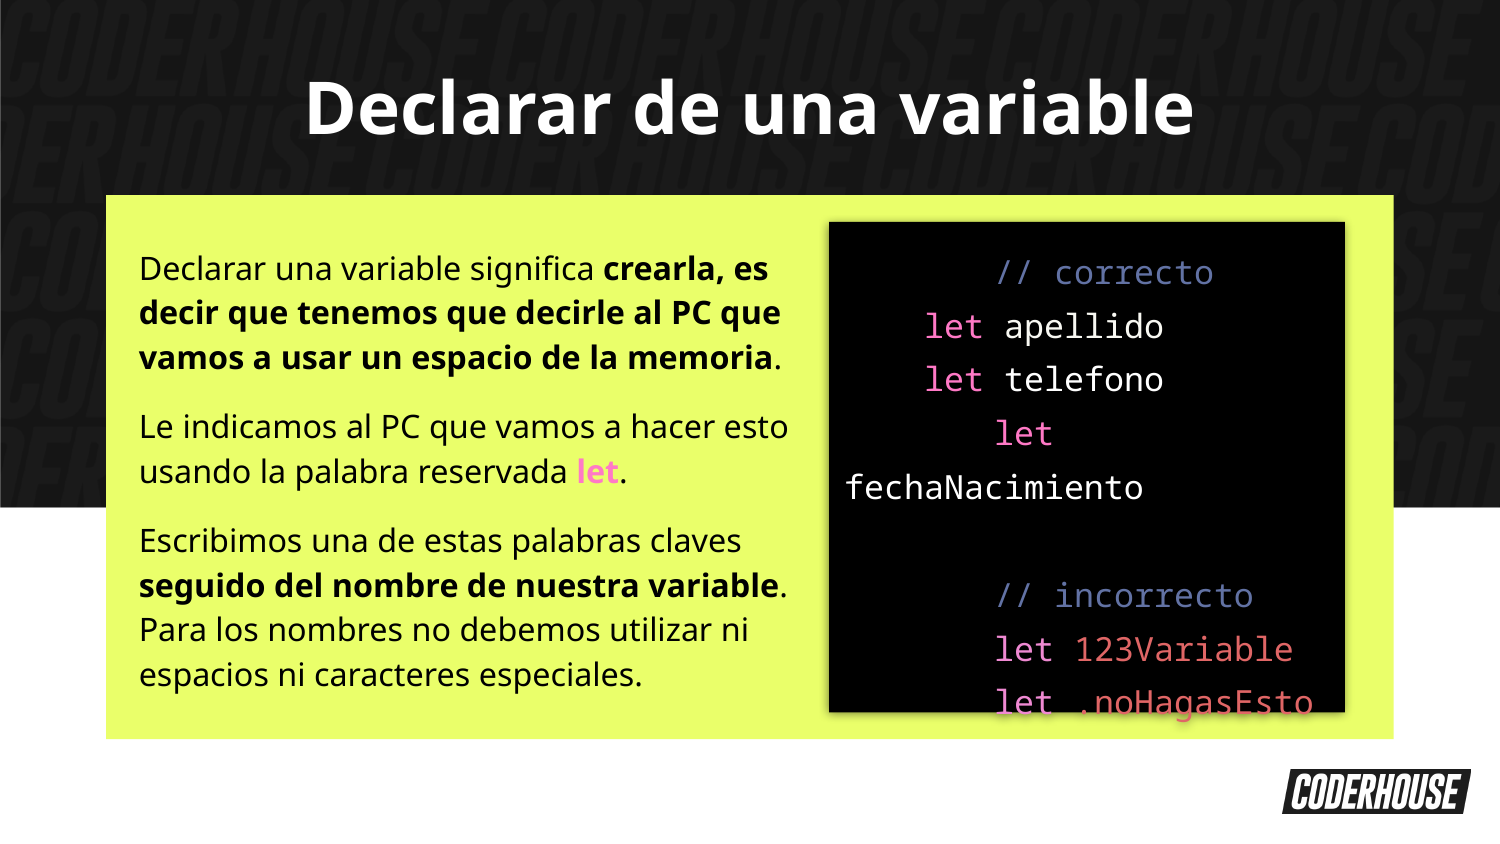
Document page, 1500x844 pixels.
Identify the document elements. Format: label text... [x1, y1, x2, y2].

picture [0, 0, 1500, 844]
text_box Declarar de una variable [239, 56, 1261, 166]
text_box Declarar una variable significa crearla, es decir que tenemos que decirle al PC que vamos a usar un espacio de la memoria. Le indicamos al PC que vamos a hacer esto usando la palabra reservada let. Escribimos una de estas palabras claves seguido del nombre de nuestra variable. Para los nombres no debemos utilizar ni espacios ni caracteres especiales. [123, 227, 805, 708]
text_box // correcto let apellido let telefono let fechaNacimiento // incorrecto let 123Variable let .noHagasEsto [829, 221, 1345, 713]
text_box [106, 195, 1394, 740]
